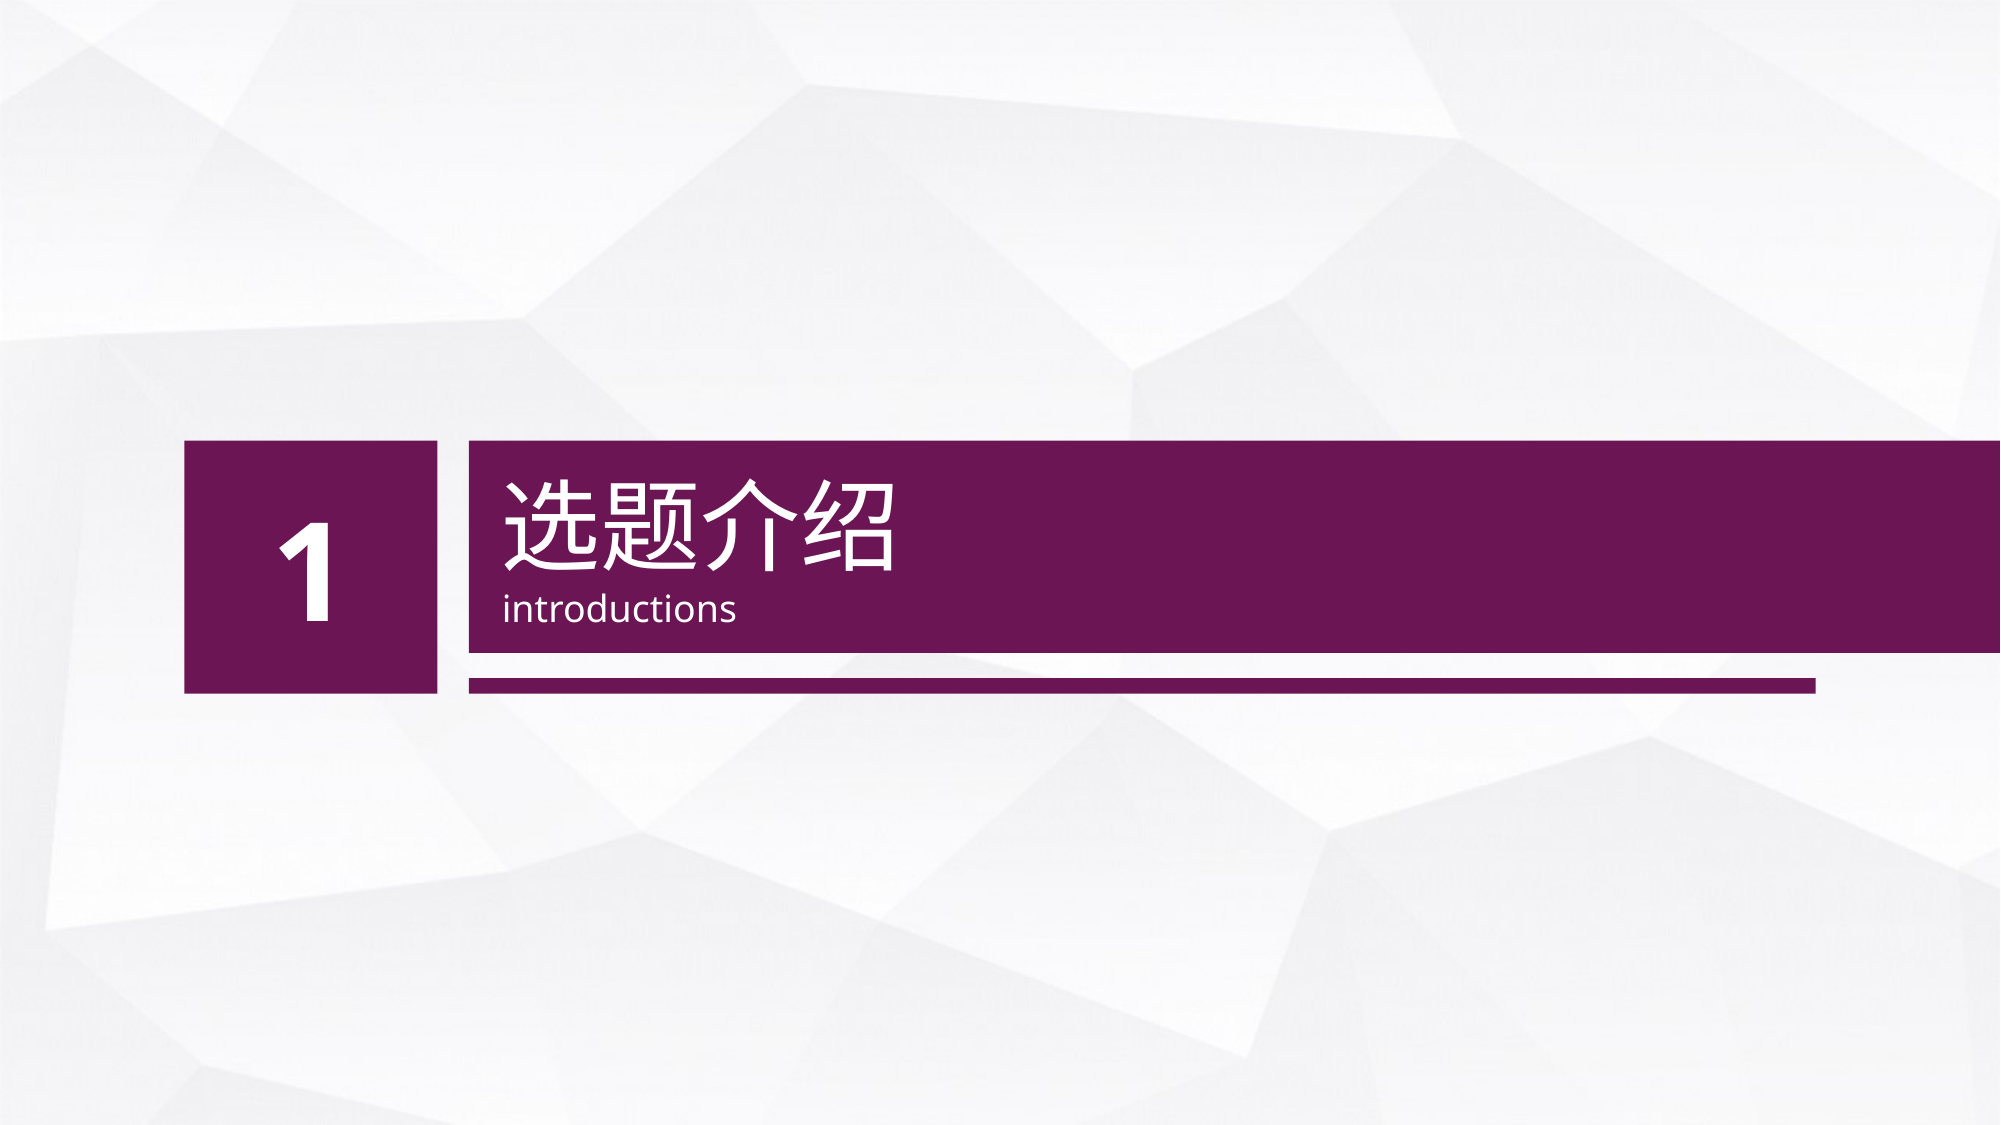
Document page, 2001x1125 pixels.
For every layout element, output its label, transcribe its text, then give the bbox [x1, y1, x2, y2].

picture [0, 0, 2001, 1125]
text_box [468, 440, 2000, 654]
text_box [468, 677, 1817, 695]
text_box introductions [486, 577, 753, 638]
text_box 选题介绍 [485, 456, 916, 592]
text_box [184, 440, 438, 694]
